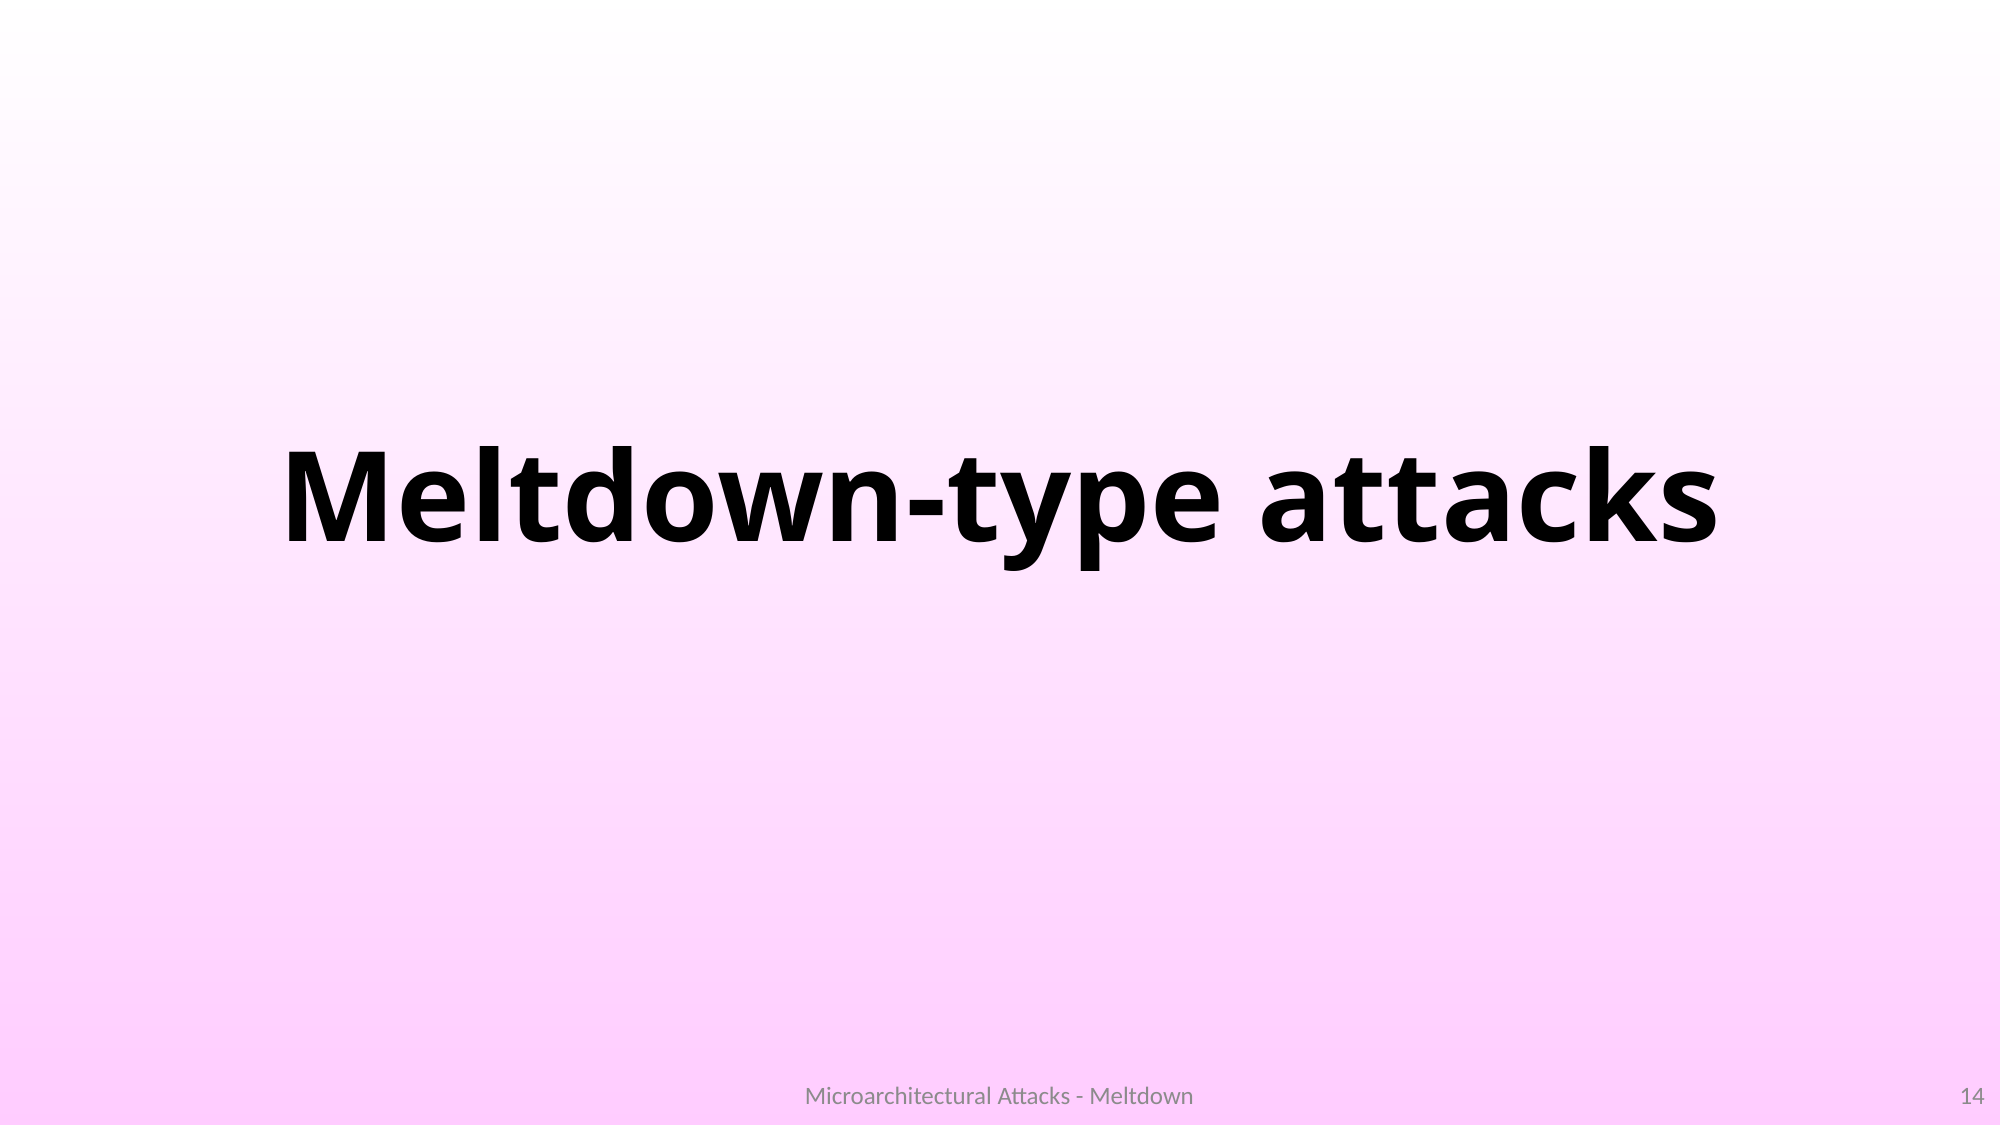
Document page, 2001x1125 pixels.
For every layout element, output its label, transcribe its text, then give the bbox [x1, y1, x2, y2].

footer Microarchitectural Attacks - Meltdown [662, 1065, 1338, 1125]
title Meltdown-type attacks [249, 184, 1750, 576]
slide_number 14 [1550, 1065, 2000, 1125]
